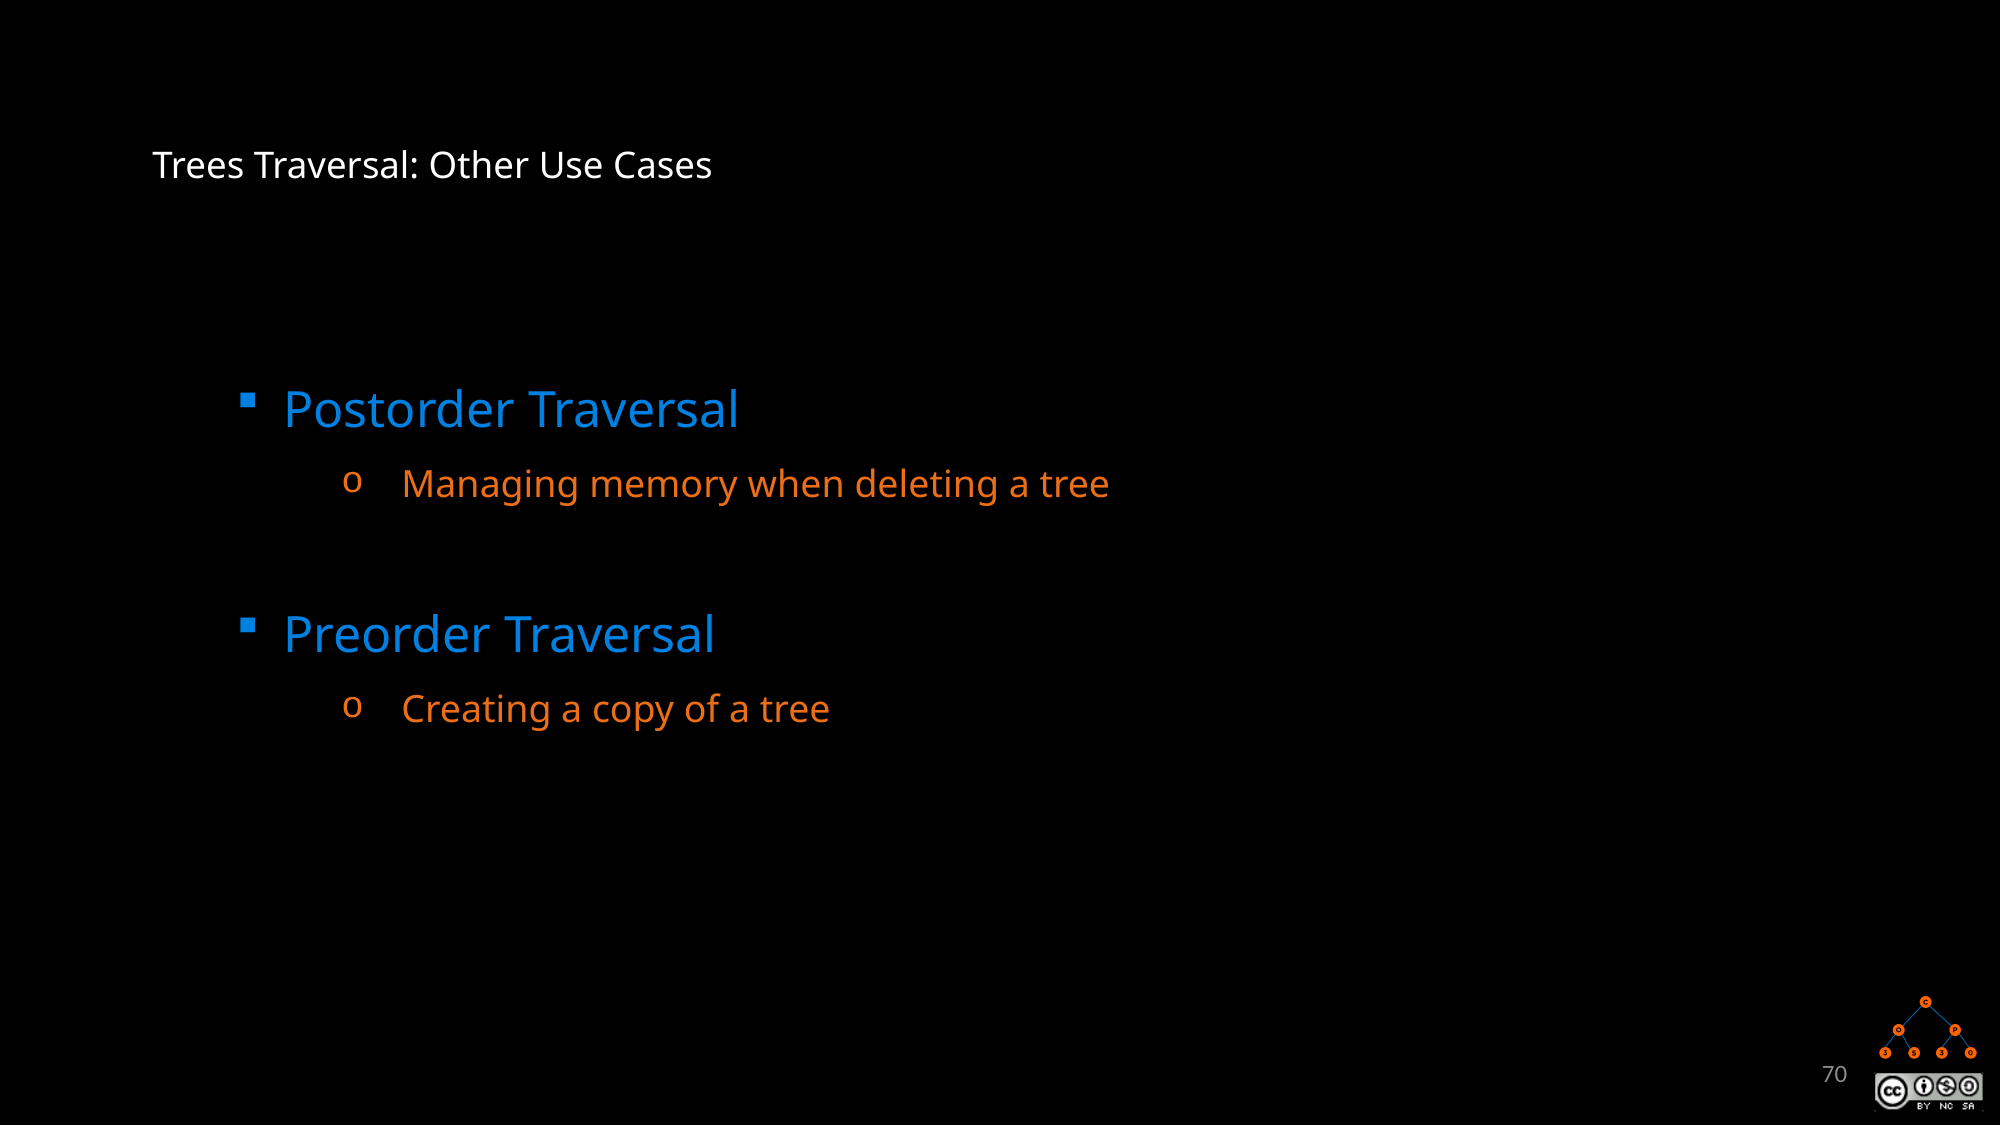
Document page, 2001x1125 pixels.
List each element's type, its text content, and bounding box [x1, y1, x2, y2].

title Trees Traversal: Other Use Cases [137, 59, 1863, 278]
slide_number 70 [1412, 1042, 1859, 1103]
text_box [1859, 988, 1998, 1112]
text_box Postorder Traversal Managing memory when deleting a tree Preorder Traversal Creating a copy of a tree [221, 339, 1463, 917]
